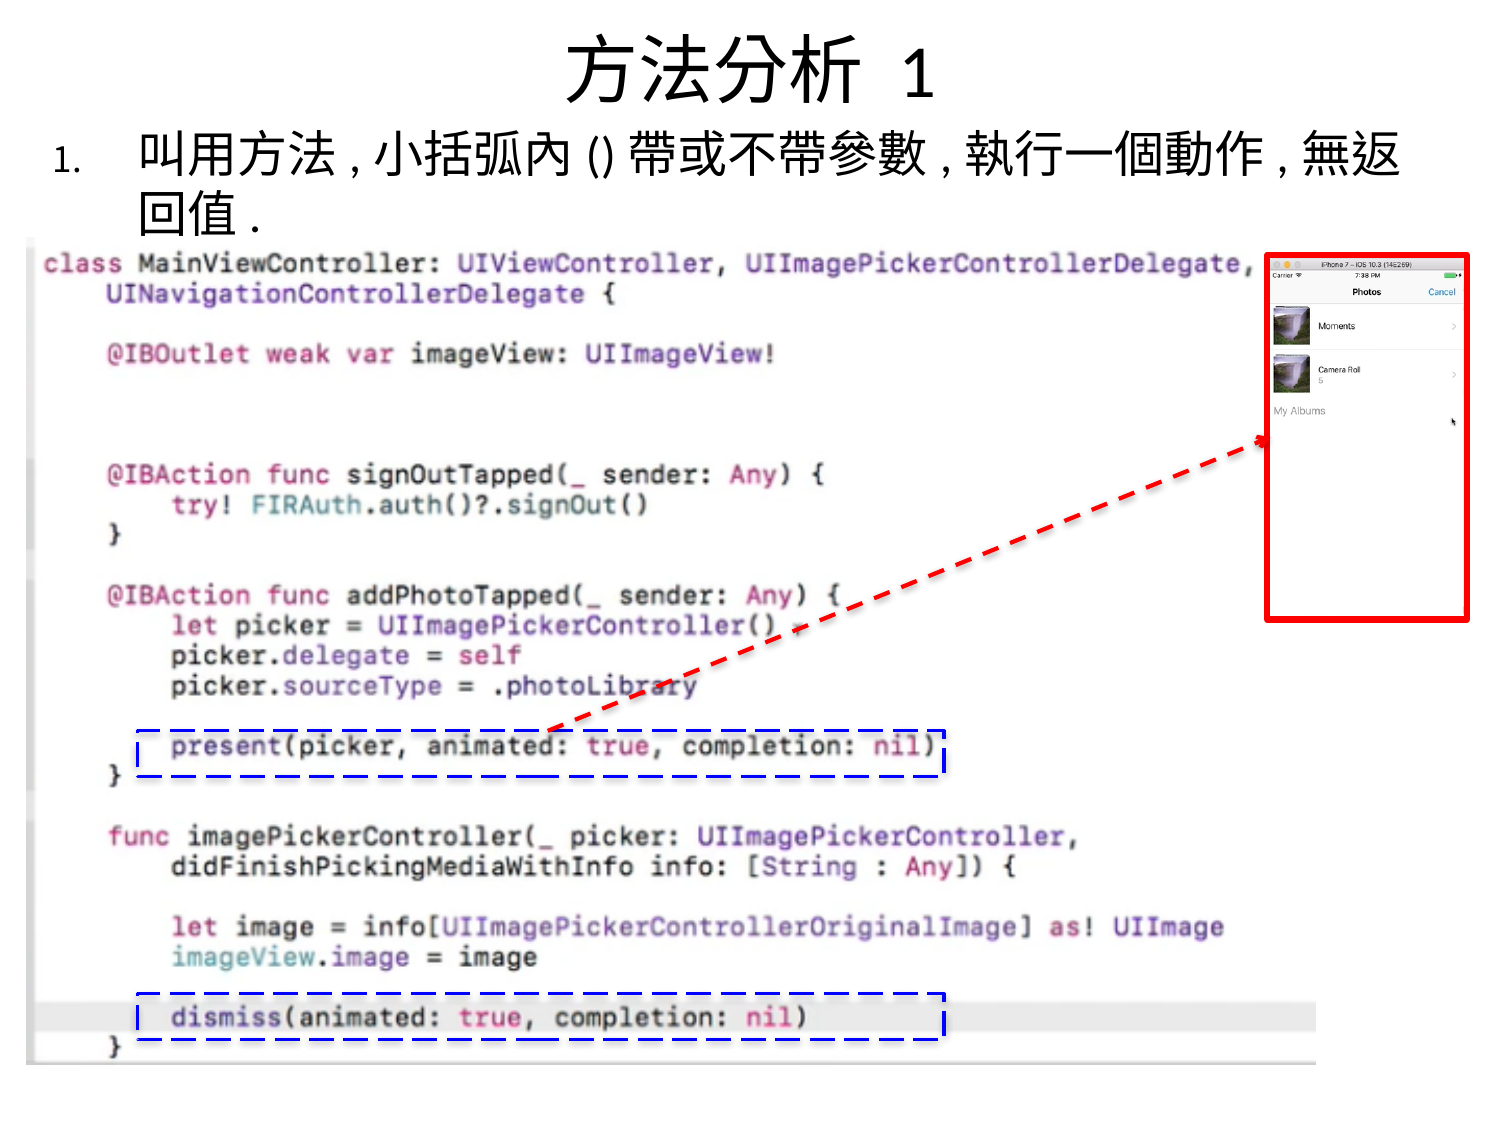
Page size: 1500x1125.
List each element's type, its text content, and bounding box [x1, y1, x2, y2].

picture [26, 237, 1464, 1066]
list 叫用方法,小括弧內()帶或不帶參數,執行一個動作,無返回值. [37, 115, 1464, 252]
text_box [547, 436, 1271, 732]
title 方法分析 1 [0, 0, 1500, 137]
